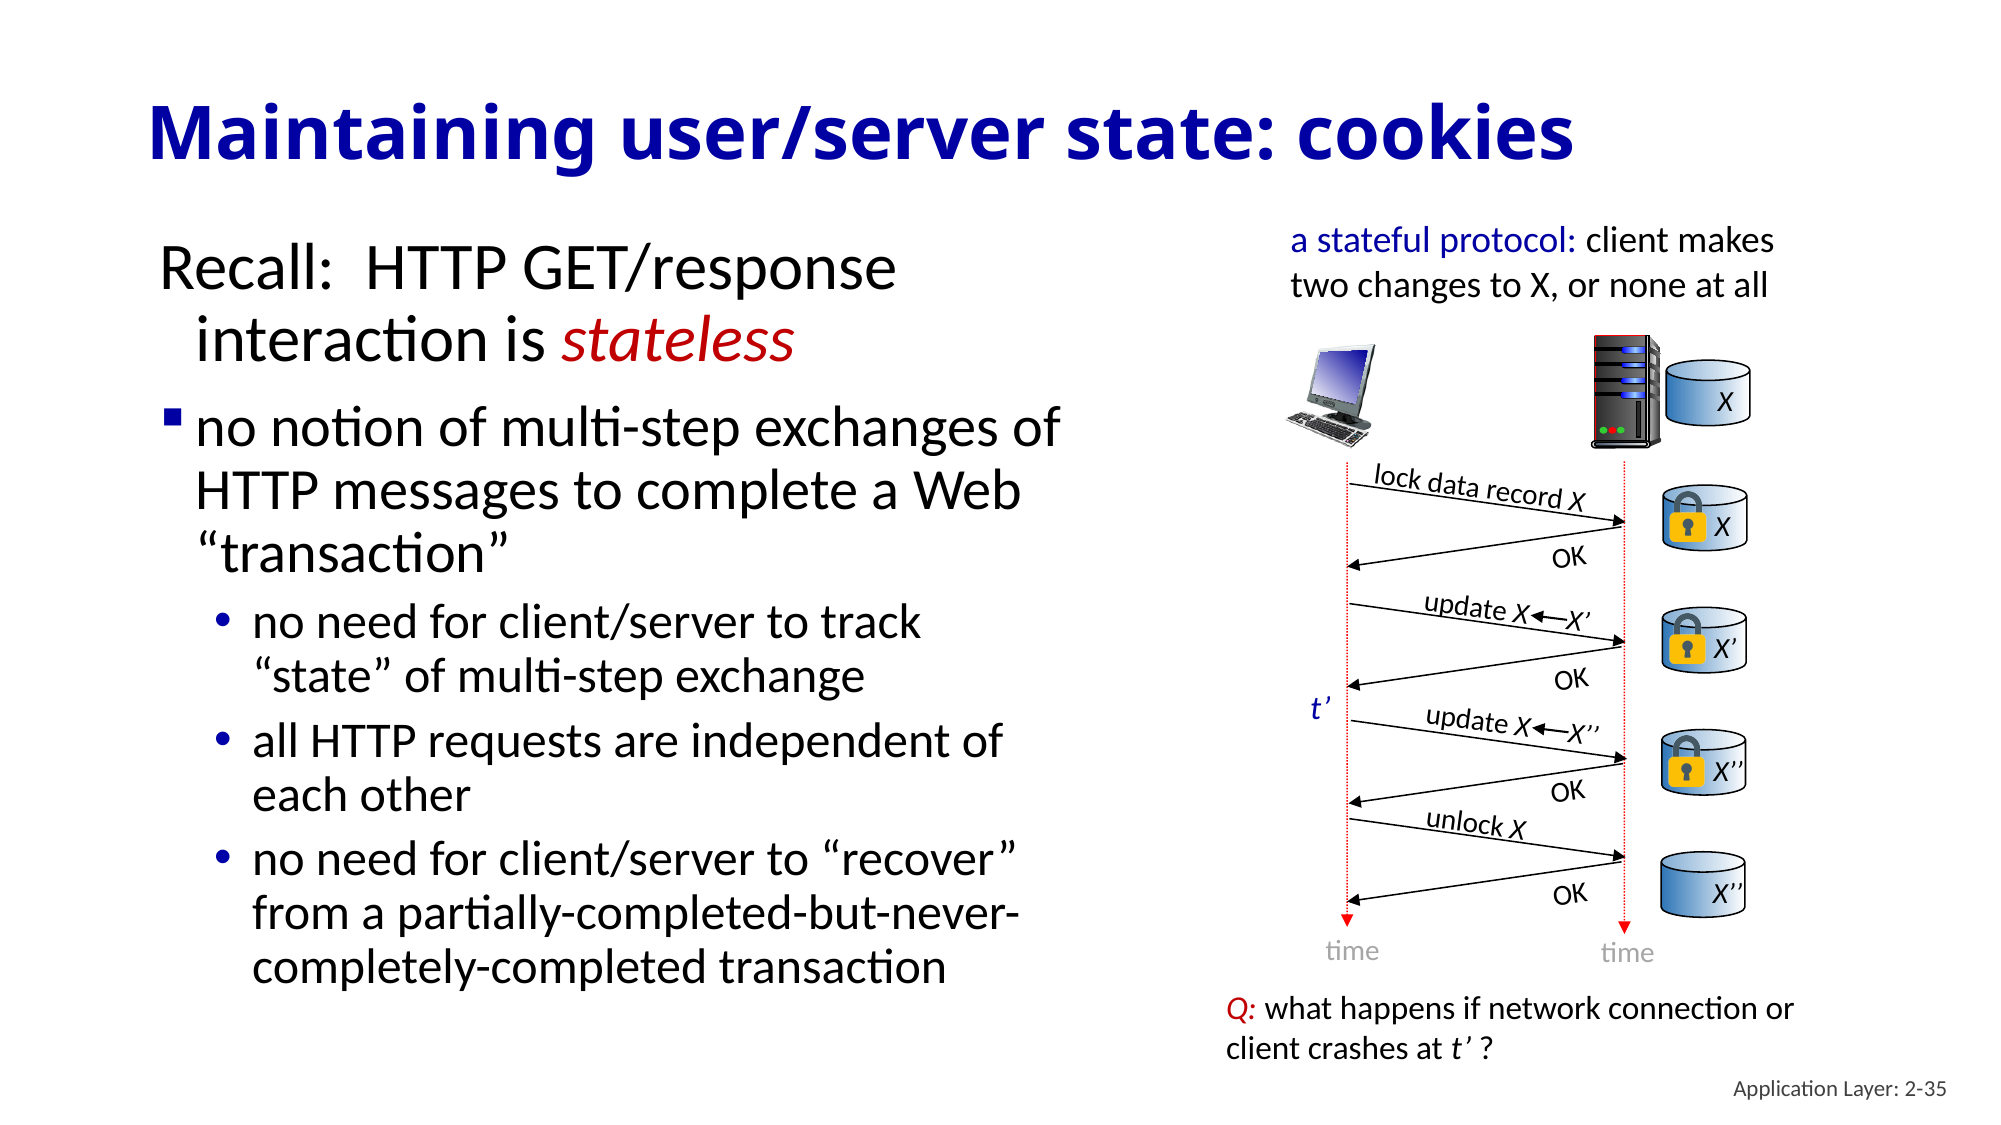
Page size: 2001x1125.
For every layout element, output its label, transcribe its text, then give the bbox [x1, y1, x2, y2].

text_box a stateful protocol: client makes two changes to X, or none at all [1275, 207, 1825, 313]
text_box time [1310, 929, 1395, 974]
title Maintaining user/server state: cookies [131, 62, 1856, 209]
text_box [1349, 462, 1626, 523]
text_box [1666, 360, 1750, 426]
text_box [1662, 607, 1760, 673]
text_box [1349, 800, 1626, 858]
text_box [1263, 339, 1378, 456]
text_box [1662, 485, 1749, 551]
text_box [1661, 851, 1781, 918]
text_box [1661, 729, 1759, 796]
text_box Recall: HTTP GET/response interaction is stateless no notion of multi-step exchanges of HTTP messages to complete a Web “transaction” no need for client/server to track “state” of multi-step exchange all HTTP requests are independent of each other no need for client/server to “recover” from a partially-completed-but-never-completely-completed transaction [123, 224, 1088, 673]
text_box [1618, 919, 1631, 926]
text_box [1346, 526, 1622, 581]
text_box [1340, 914, 1352, 927]
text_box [1350, 698, 1628, 759]
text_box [1348, 763, 1623, 814]
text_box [1346, 646, 1622, 703]
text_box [1591, 335, 1662, 448]
slide_number Application Layer: 2-35 [1512, 1056, 1963, 1117]
text_box X [1703, 375, 1752, 425]
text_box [1349, 586, 1628, 643]
text_box Q: what happens if network connection or client crashes at t’ ? [1211, 979, 1887, 1074]
text_box t’ [1295, 679, 1350, 734]
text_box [1346, 861, 1622, 918]
text_box time [1586, 926, 1670, 977]
